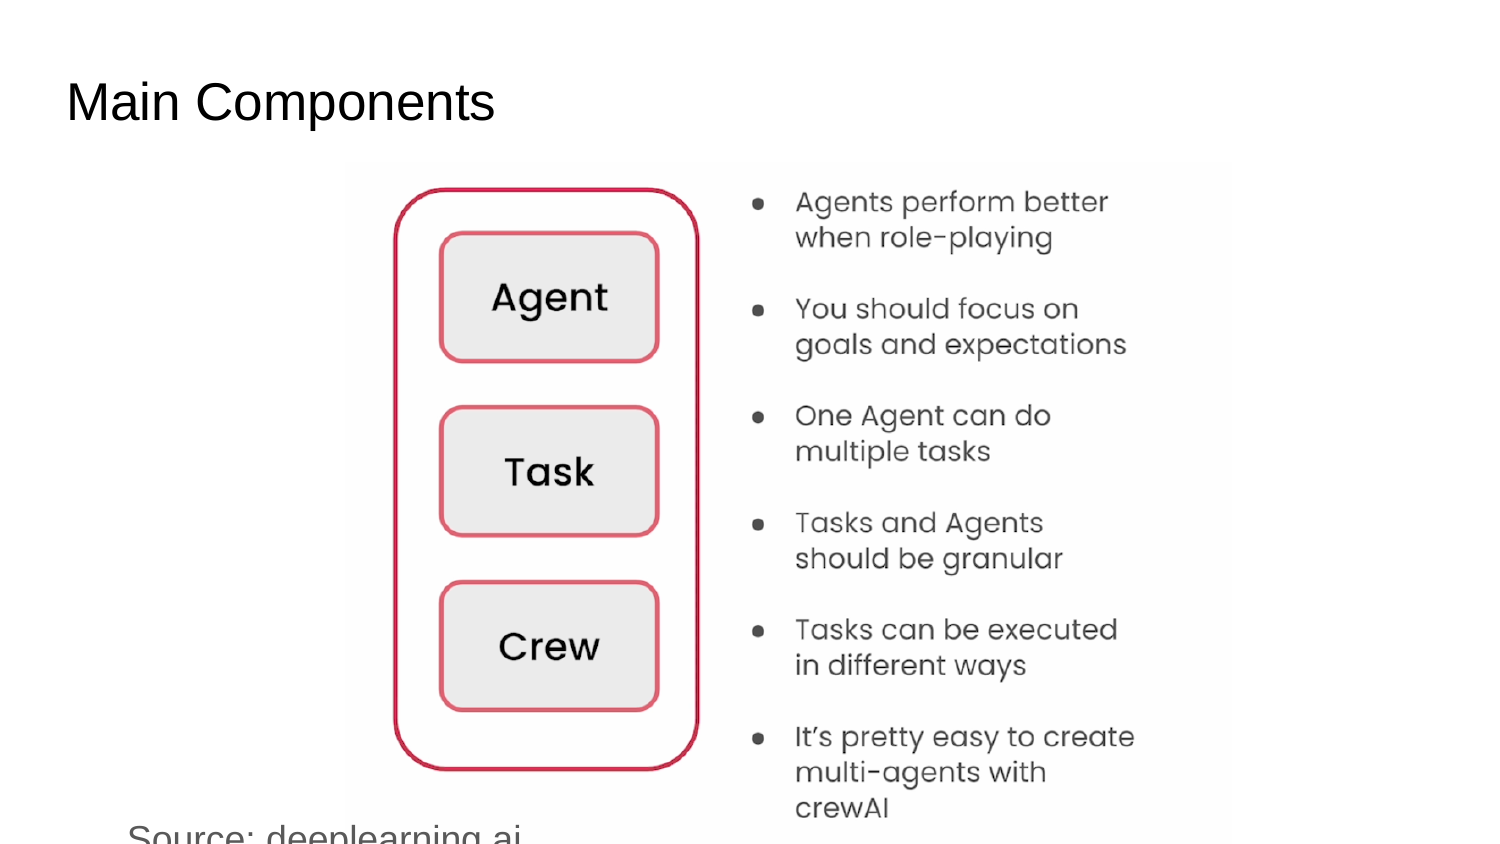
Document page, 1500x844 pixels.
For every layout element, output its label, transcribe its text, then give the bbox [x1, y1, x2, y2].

title Main Components [51, 52, 1449, 147]
picture [345, 162, 1233, 844]
text_box Source: deeplearning.ai [111, 799, 340, 844]
